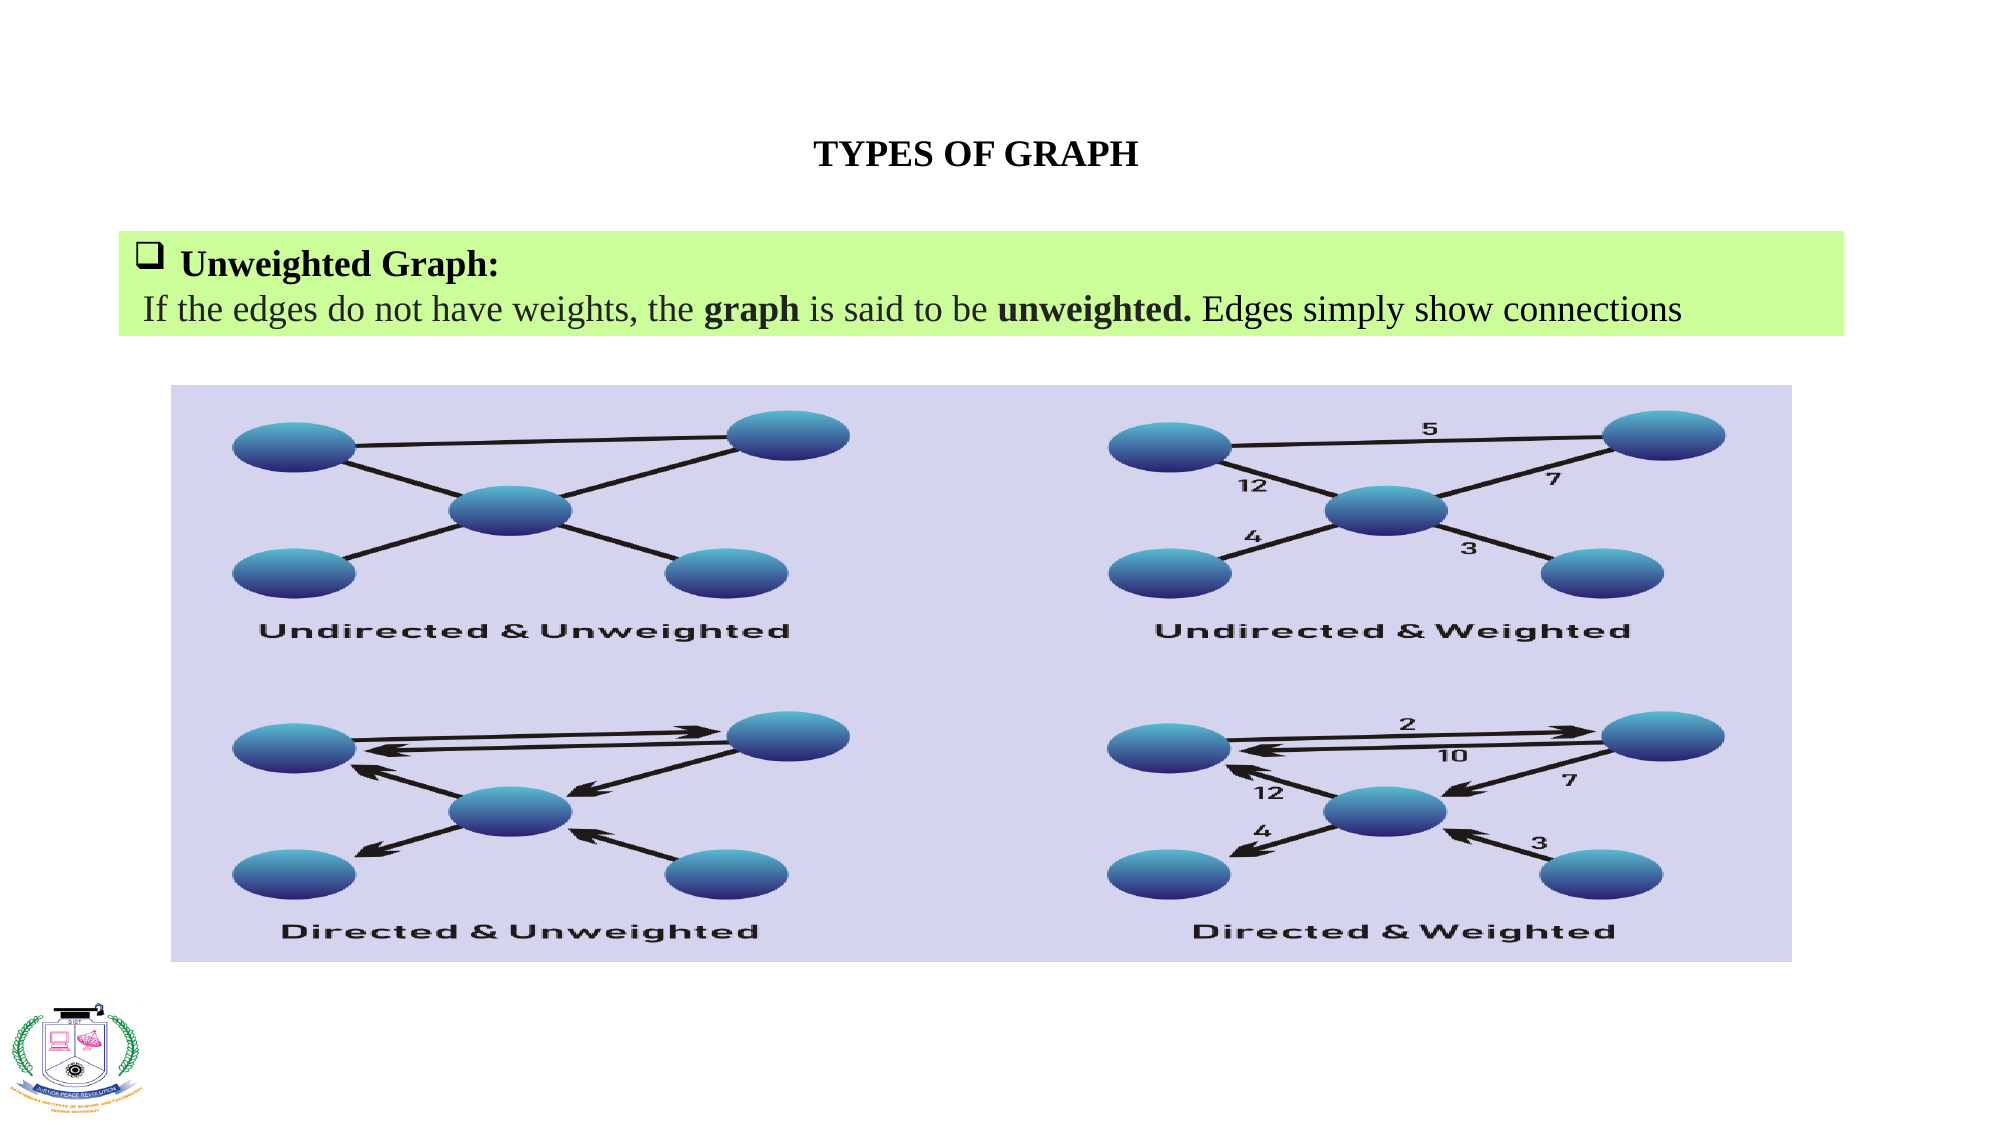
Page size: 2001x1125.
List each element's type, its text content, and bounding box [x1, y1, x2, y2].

text_box Unweighted Graph: If the edges do not have weights, the graph is said to be unweighted. Edges simply show connections [118, 231, 1845, 336]
picture [171, 385, 1793, 962]
picture [0, 1000, 144, 1120]
text_box [66, 65, 1897, 996]
text_box TYPES OF GRAPH [276, 121, 1677, 182]
